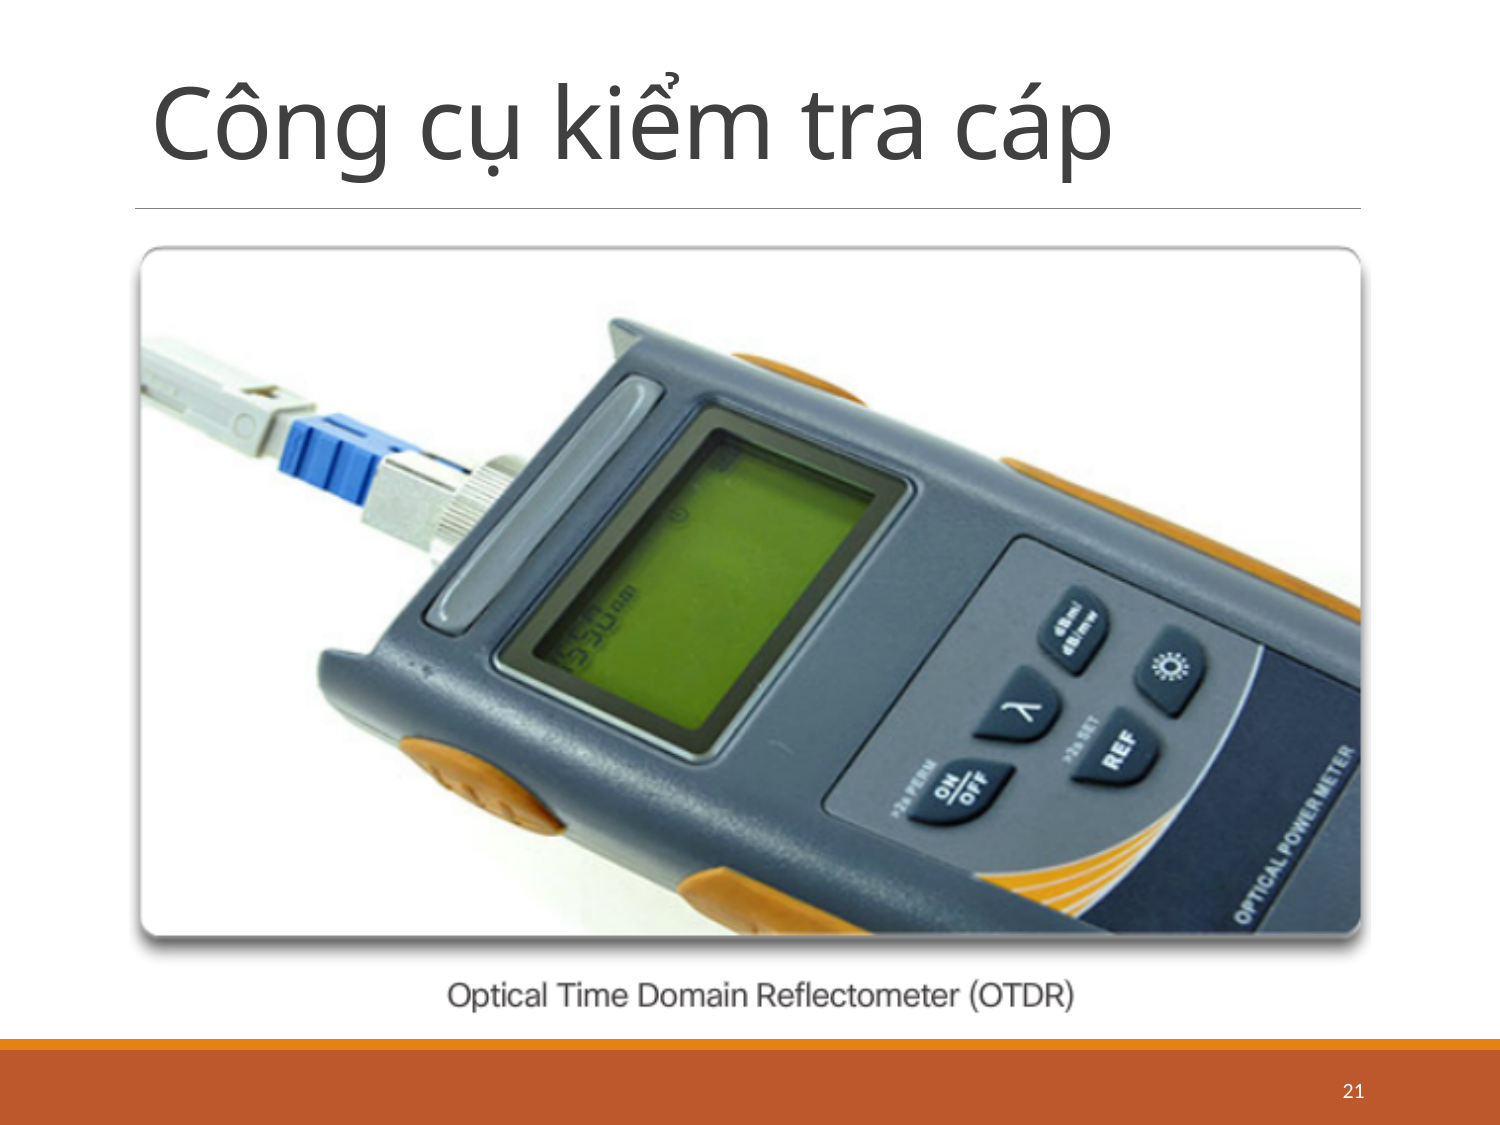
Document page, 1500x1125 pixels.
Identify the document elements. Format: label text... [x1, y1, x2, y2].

slide_number 21 [1218, 1059, 1380, 1120]
title Công cụ kiểm tra cáp [135, 47, 1373, 188]
picture [129, 233, 1371, 1022]
